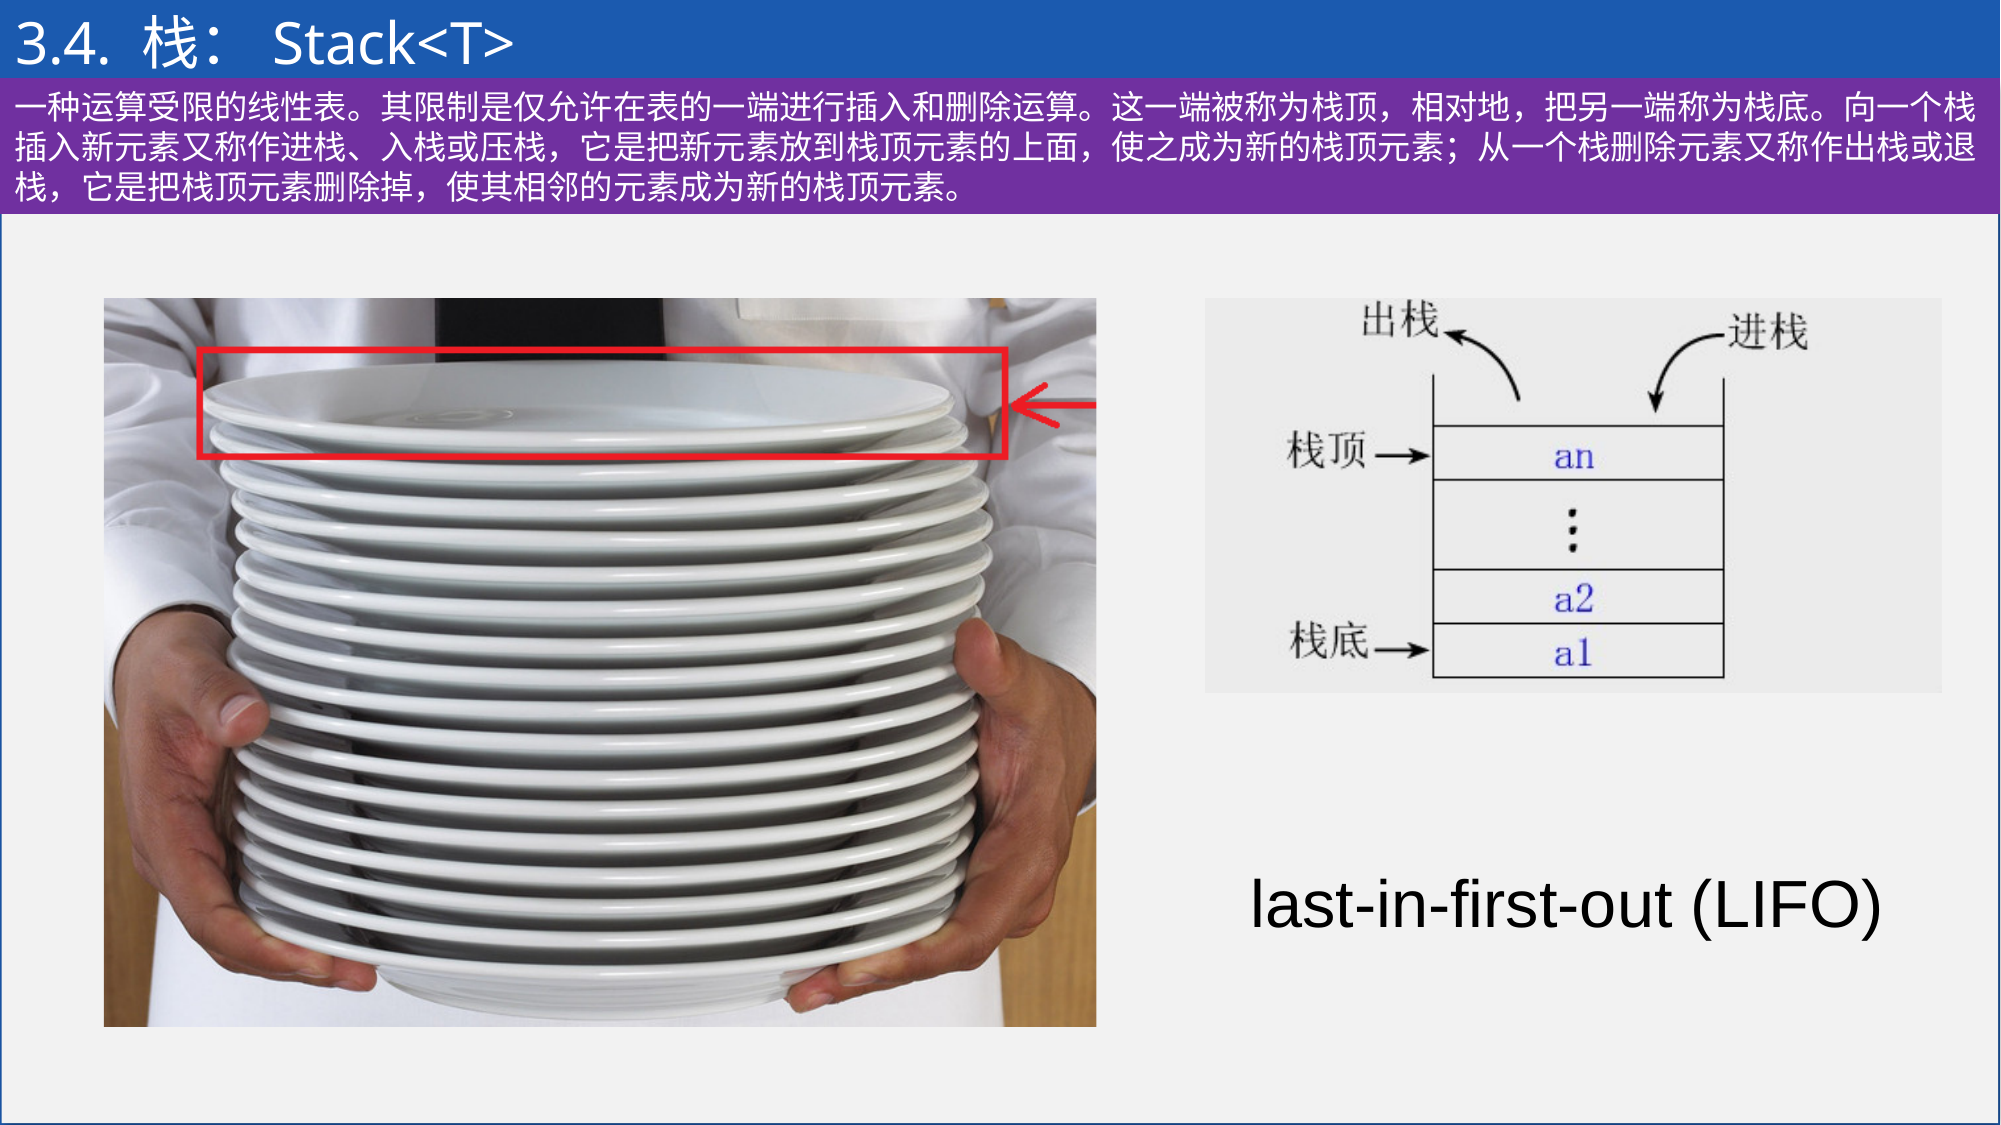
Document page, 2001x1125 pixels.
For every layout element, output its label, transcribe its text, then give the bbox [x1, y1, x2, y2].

text_box last-in-first-out (LIFO) [1236, 853, 1900, 948]
title 3.4. 栈：Stack<T> [0, 1, 2000, 78]
picture [103, 298, 1097, 1027]
picture [1205, 298, 1943, 694]
text_box 一种运算受限的线性表。其限制是仅允许在表的一端进行插入和删除运算。这一端被称为栈顶，相对地，把另一端称为栈底。向一个栈插入新元素又称作进栈、入栈或压栈，它是把新元素放到栈顶元素的上面，使之成为新的栈顶元素；从一个栈删除元素又称作出栈或退栈，它是把栈顶元素删除掉，使其相邻的元素成为新的栈顶元素。 [0, 78, 2000, 214]
